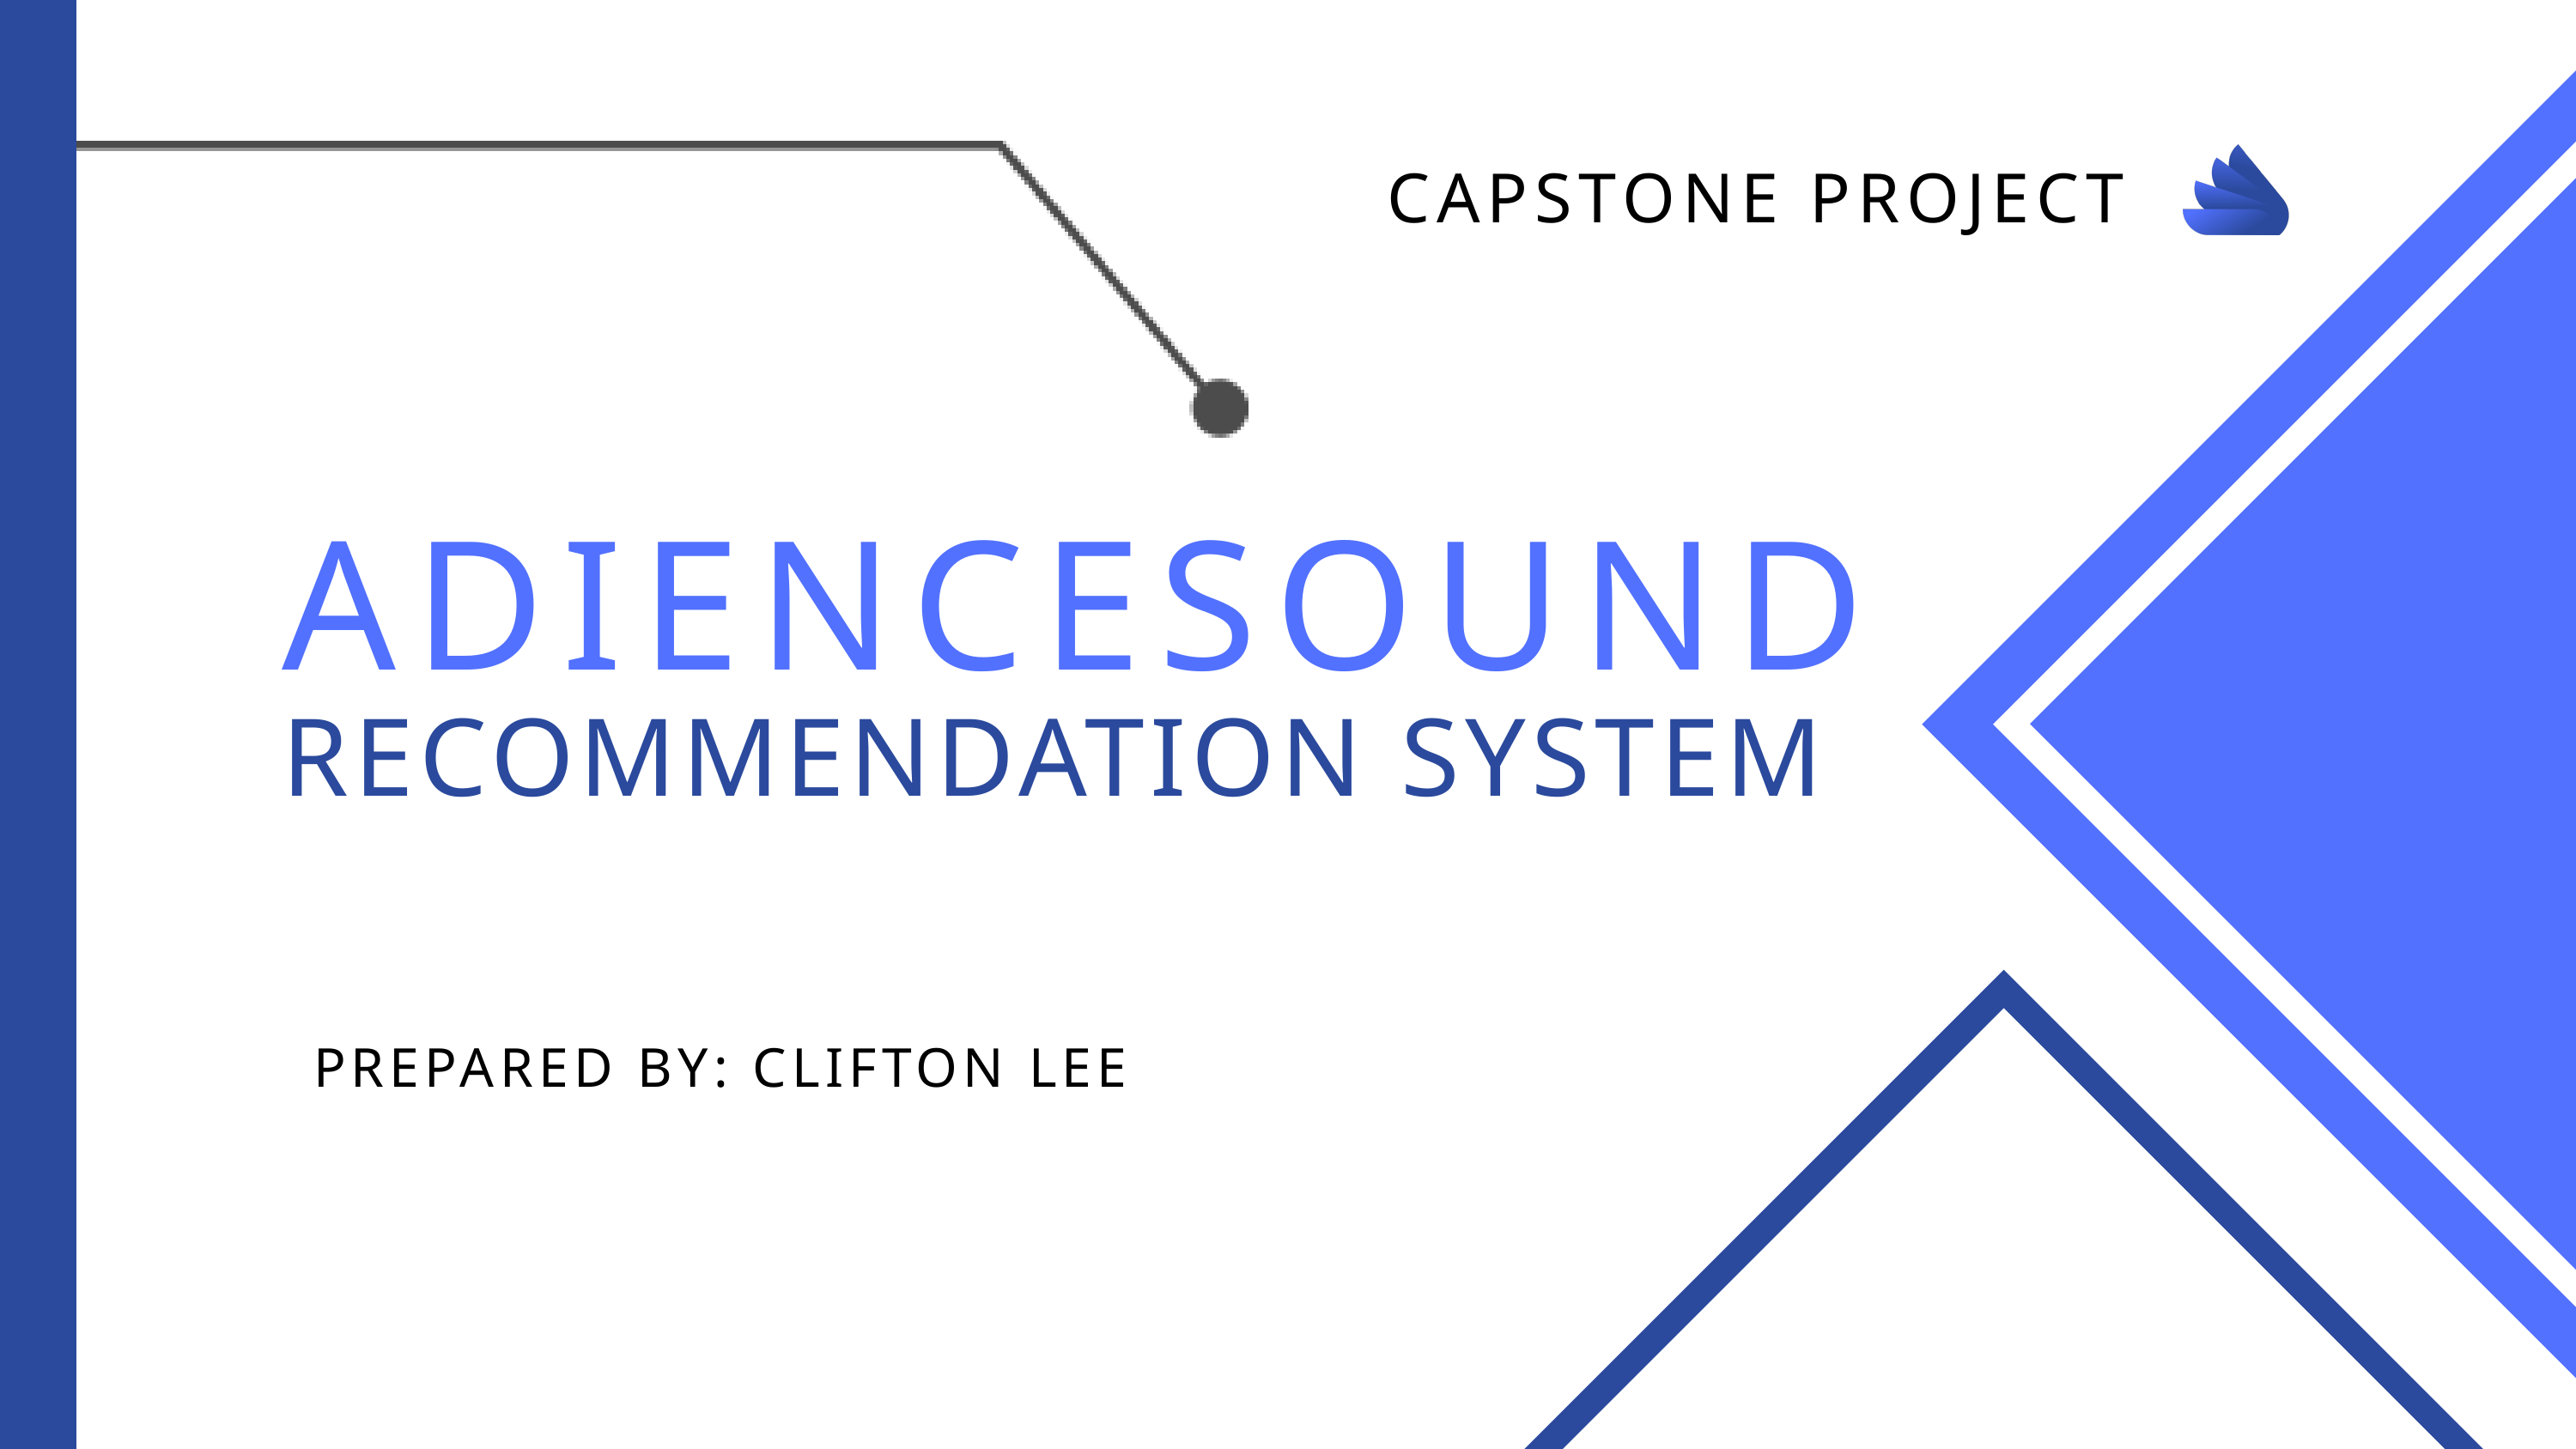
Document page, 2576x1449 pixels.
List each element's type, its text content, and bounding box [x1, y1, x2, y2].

text_box PREPARED BY: CLIFTON LEE [313, 1022, 2091, 1098]
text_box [2163, 312, 2576, 1137]
text_box RECOMMENDATION SYSTEM [282, 704, 2060, 818]
text_box CAPSTONE PROJECT [1250, 141, 2149, 236]
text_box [1569, 1149, 2439, 1449]
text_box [0, 0, 76, 1449]
text_box ADIENCESOUND [282, 518, 2060, 704]
picture [76, 141, 1249, 438]
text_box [2113, 261, 2576, 1187]
picture [2183, 144, 2292, 235]
